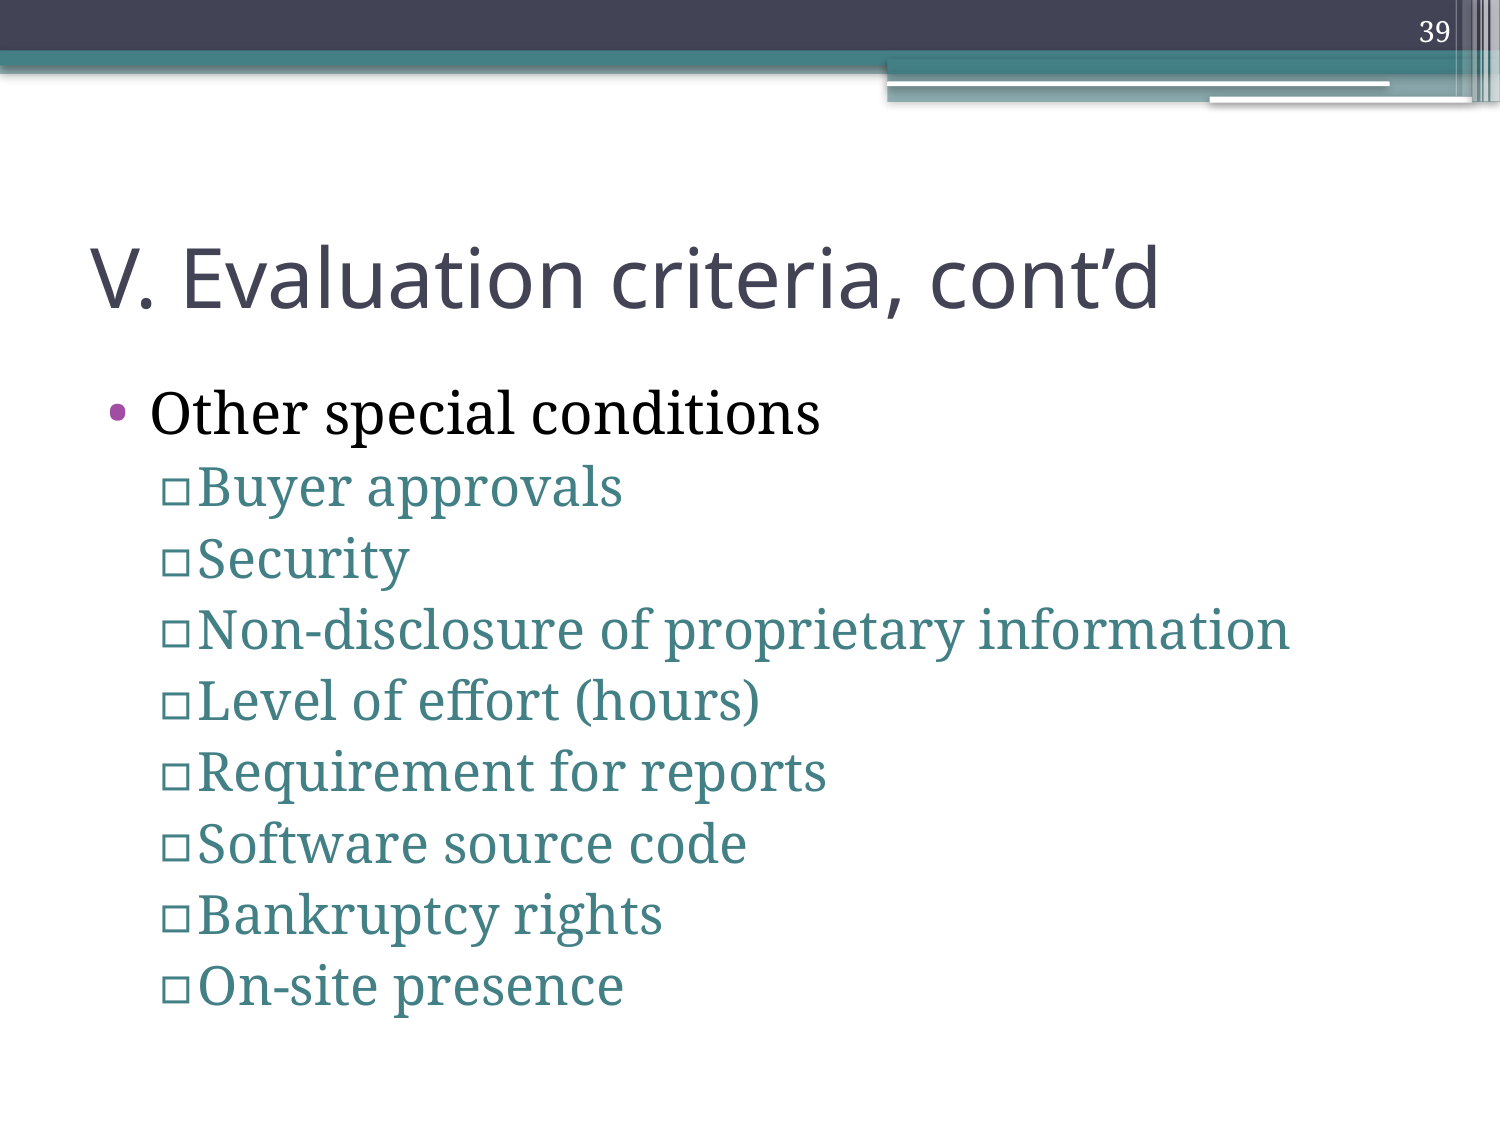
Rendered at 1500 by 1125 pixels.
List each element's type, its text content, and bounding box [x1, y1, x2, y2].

slide_number 39 [1340, 0, 1466, 61]
title V. Evaluation criteria, cont’d [74, 187, 1426, 363]
list Other special conditions Buyer approvals Security Non-disclosure of proprietary information Level of effort (hours) Requirement for reports Software source code Bankruptcy rights On-site presence [74, 368, 1426, 1079]
